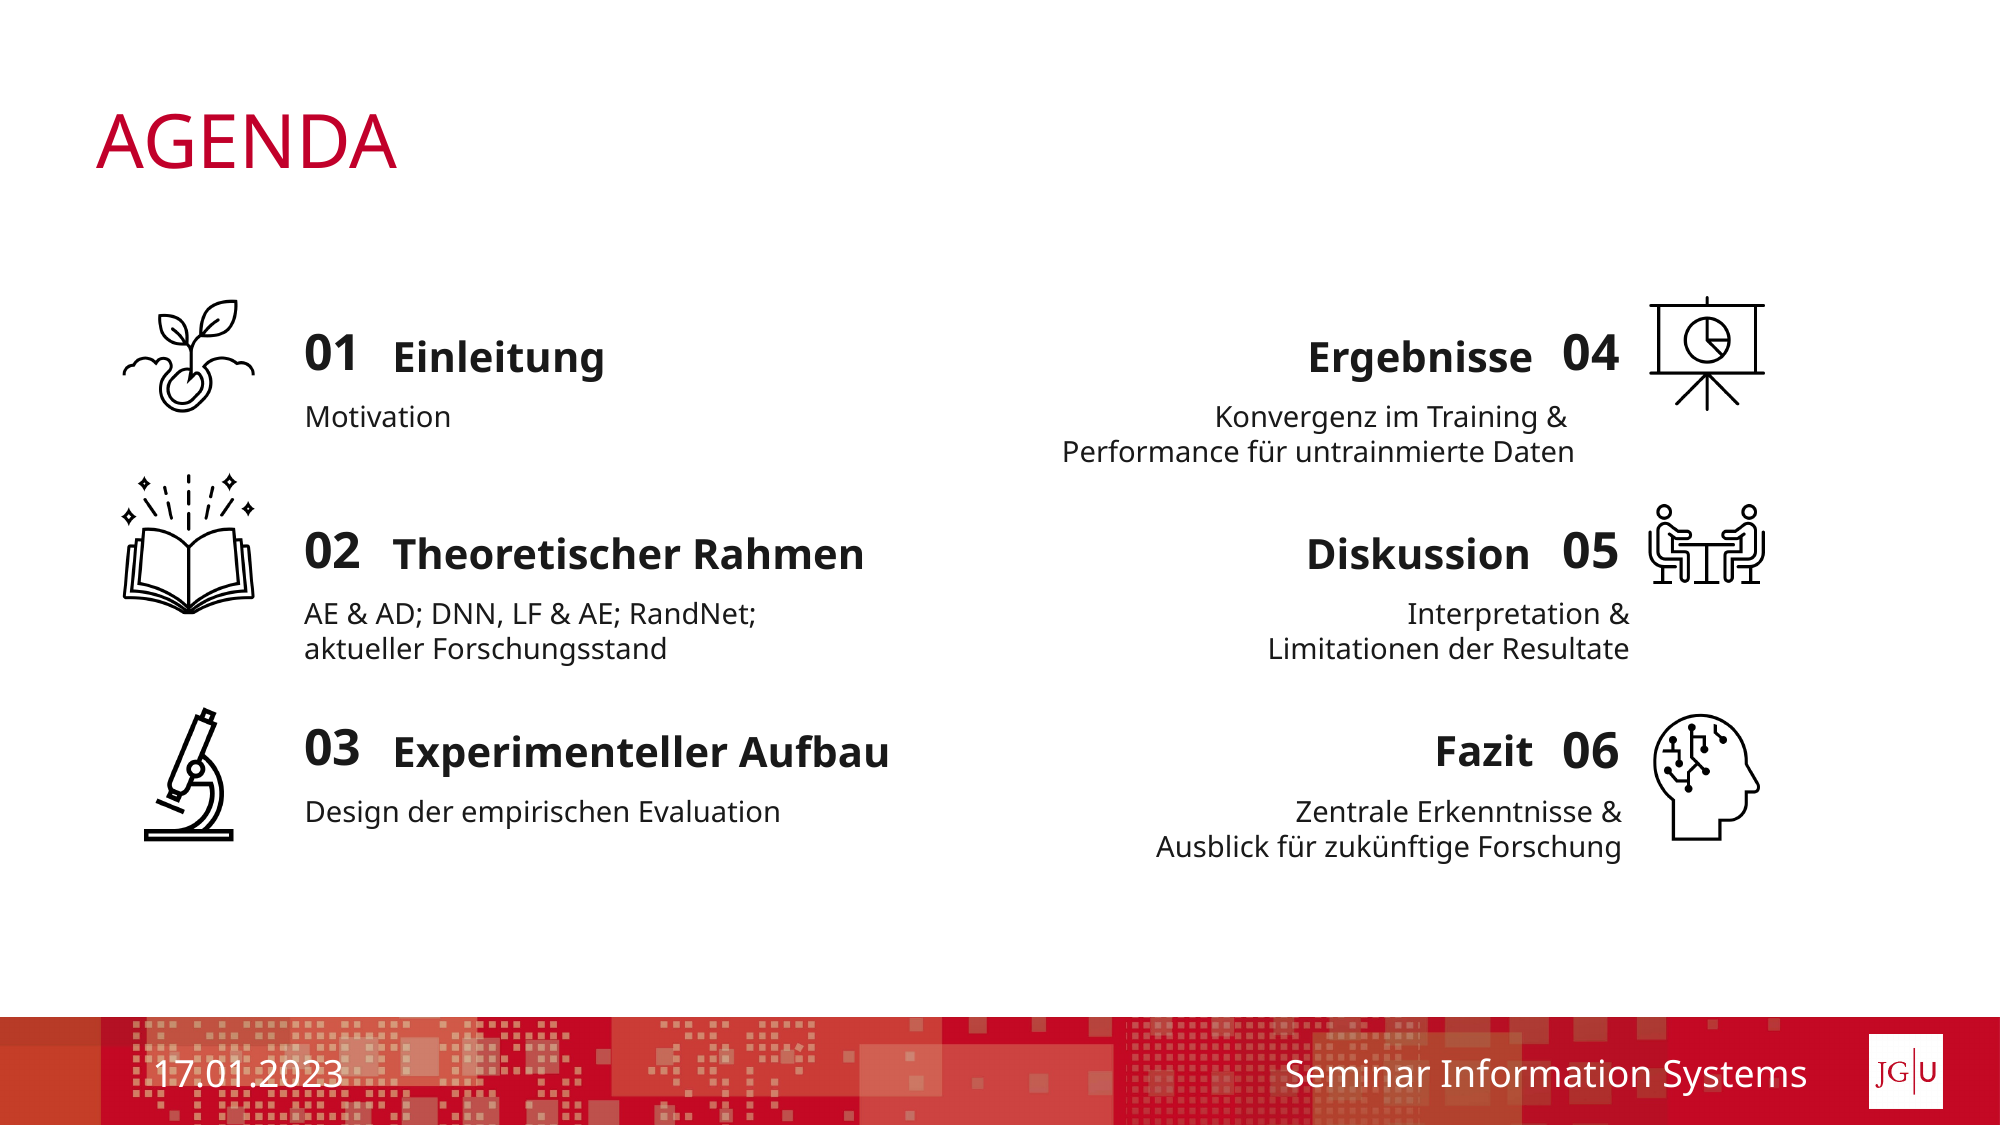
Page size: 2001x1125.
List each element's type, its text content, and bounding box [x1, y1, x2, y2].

text_box 02 [304, 506, 393, 580]
text_box Konvergenz im Training & Performance für untrainmierte Daten [1002, 383, 1591, 470]
text_box Zentrale Erkenntnisse & Ausblick für zukünftige Forschung [1002, 777, 1646, 865]
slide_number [137, 1042, 588, 1103]
text_box Diskussion [1086, 506, 1547, 580]
text_box Fazit [1089, 702, 1549, 777]
text_box Theoretischer Rahmen [393, 506, 1000, 580]
picture [113, 469, 264, 620]
text_box 03 [304, 703, 393, 777]
picture [113, 702, 264, 853]
text_box Motivation [304, 383, 1000, 470]
text_box Interpretation & Limitationen der Resultate [1001, 580, 1646, 668]
text_box Design der empirischen Evaluation [304, 777, 1000, 865]
text_box 01 [304, 308, 393, 396]
text_box Einleitung [393, 308, 894, 383]
picture [113, 276, 264, 427]
text_box Experimenteller Aufbau [393, 703, 1000, 777]
text_box 06 [1546, 706, 1631, 777]
text_box AE & AD; DNN, LF & AE; RandNet; aktueller Forschungsstand [304, 580, 1000, 668]
footer Seminar Information Systems [821, 1042, 1824, 1103]
text_box 04 [1546, 308, 1631, 396]
text_box Ergebnisse [1089, 309, 1546, 383]
picture [1631, 702, 1782, 853]
picture [0, 1017, 2000, 1125]
title Agenda [81, 87, 1750, 243]
picture [1631, 277, 1782, 428]
text_box 05 [1547, 506, 1631, 580]
picture [1631, 469, 1782, 620]
